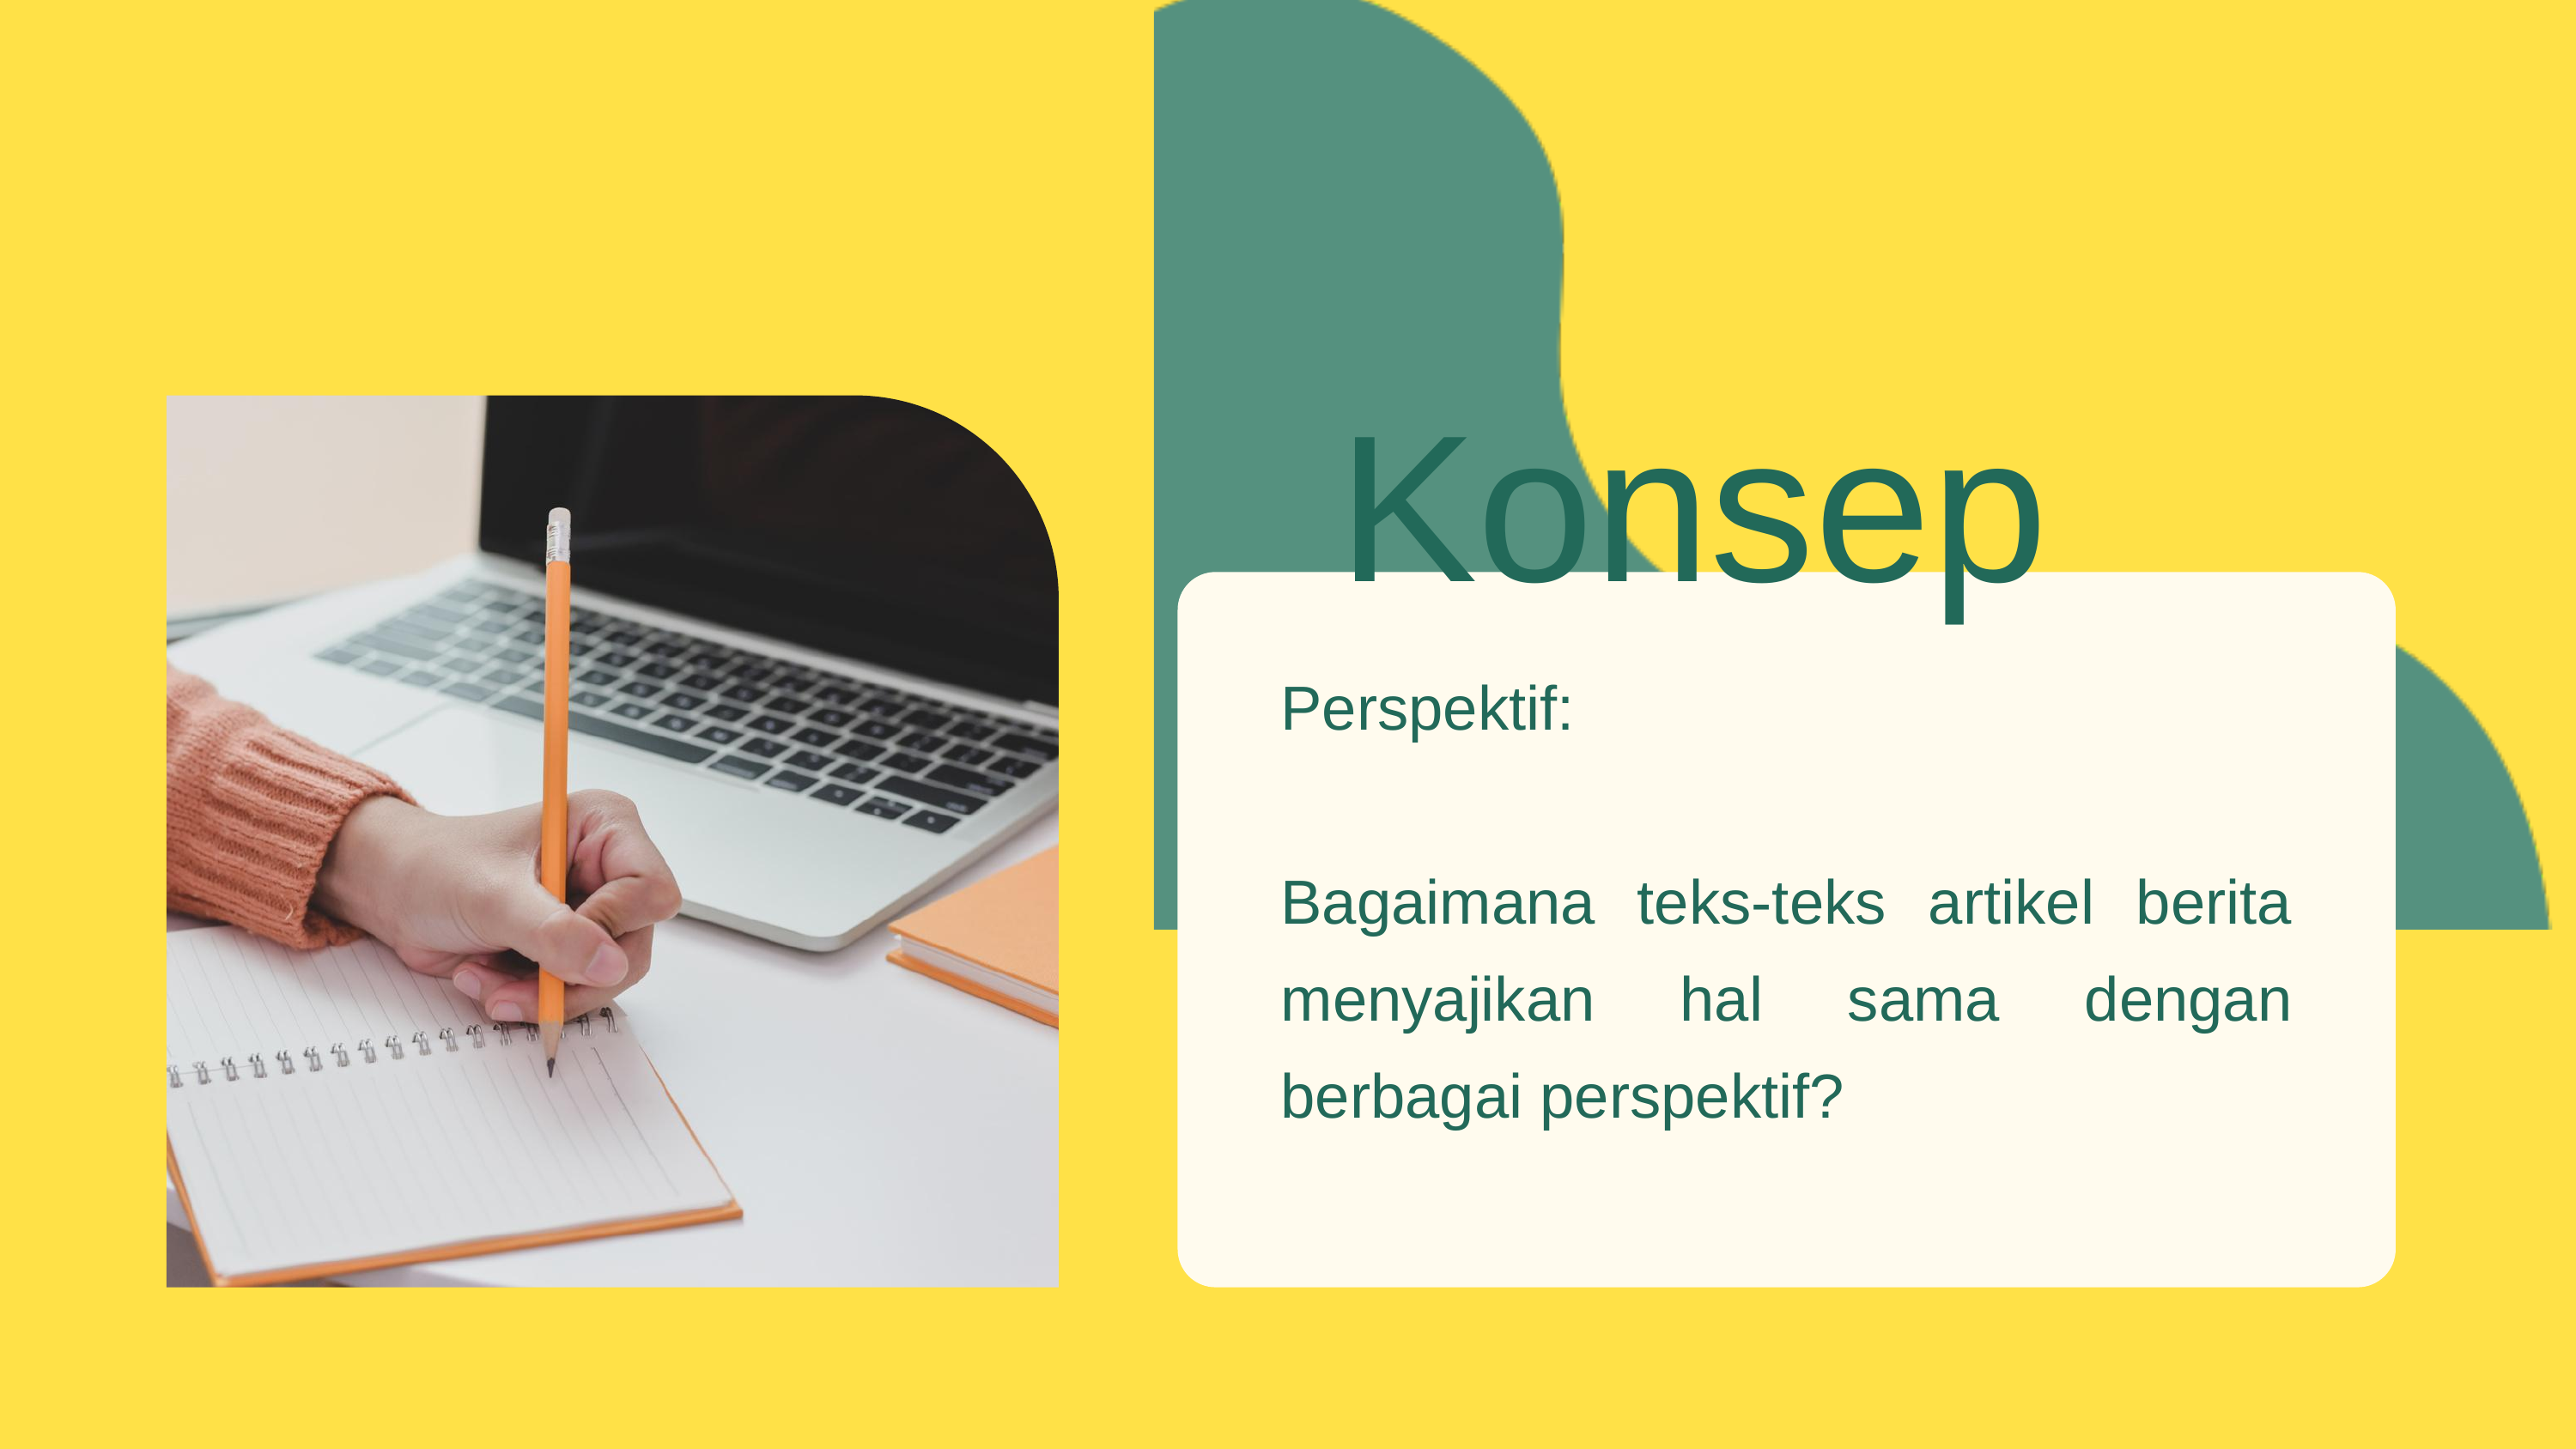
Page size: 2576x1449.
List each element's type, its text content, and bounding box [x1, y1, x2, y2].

text_box [1153, 0, 2553, 931]
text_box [1177, 551, 2397, 1288]
text_box [166, 395, 1059, 1288]
text_box Konsep [1338, 271, 2432, 624]
